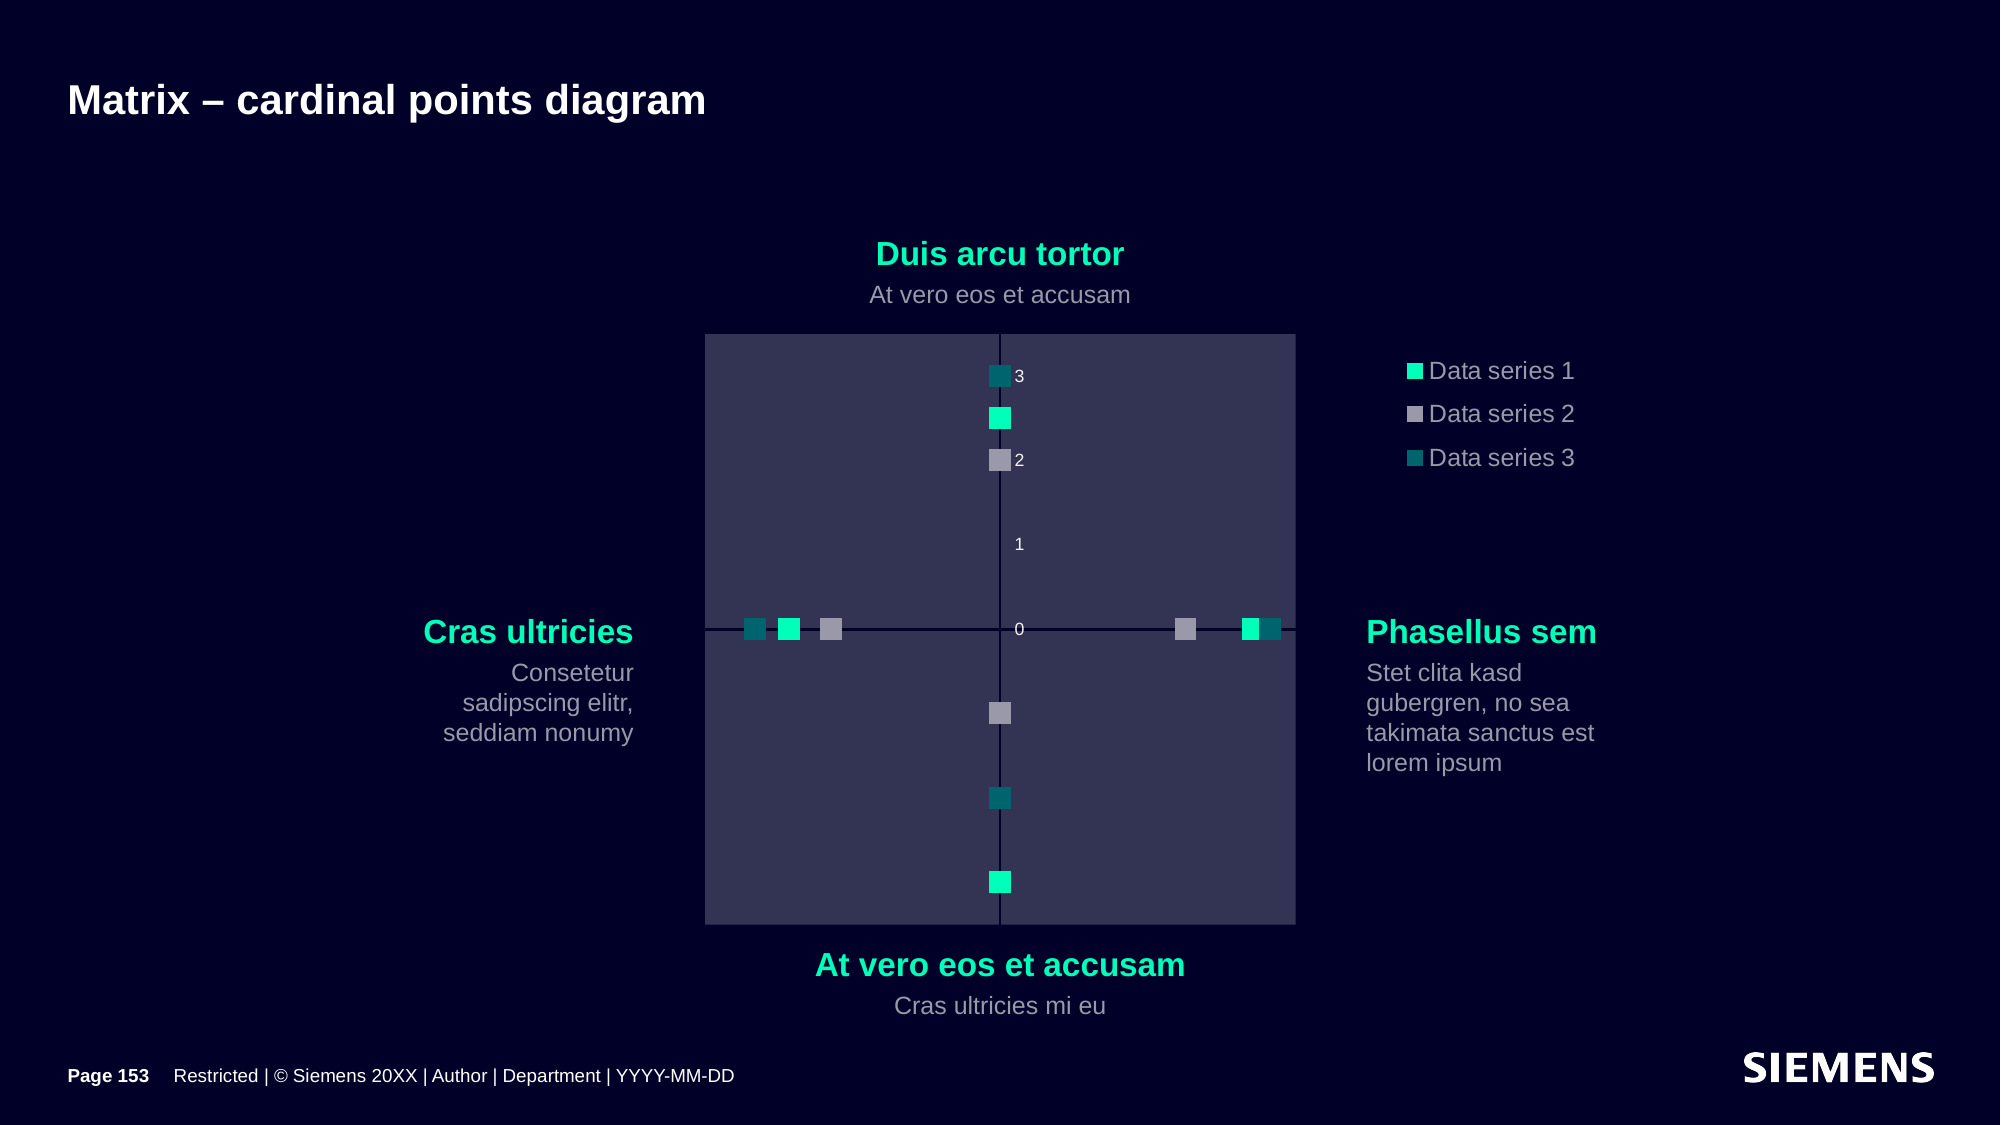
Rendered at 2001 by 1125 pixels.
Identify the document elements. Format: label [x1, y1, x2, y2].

chart [657, 232, 1934, 1012]
text_box [397, 610, 657, 776]
footer [174, 1035, 1686, 1125]
picture [1744, 1052, 1934, 1083]
title [67, 78, 1686, 173]
slide_number [67, 1035, 174, 1125]
